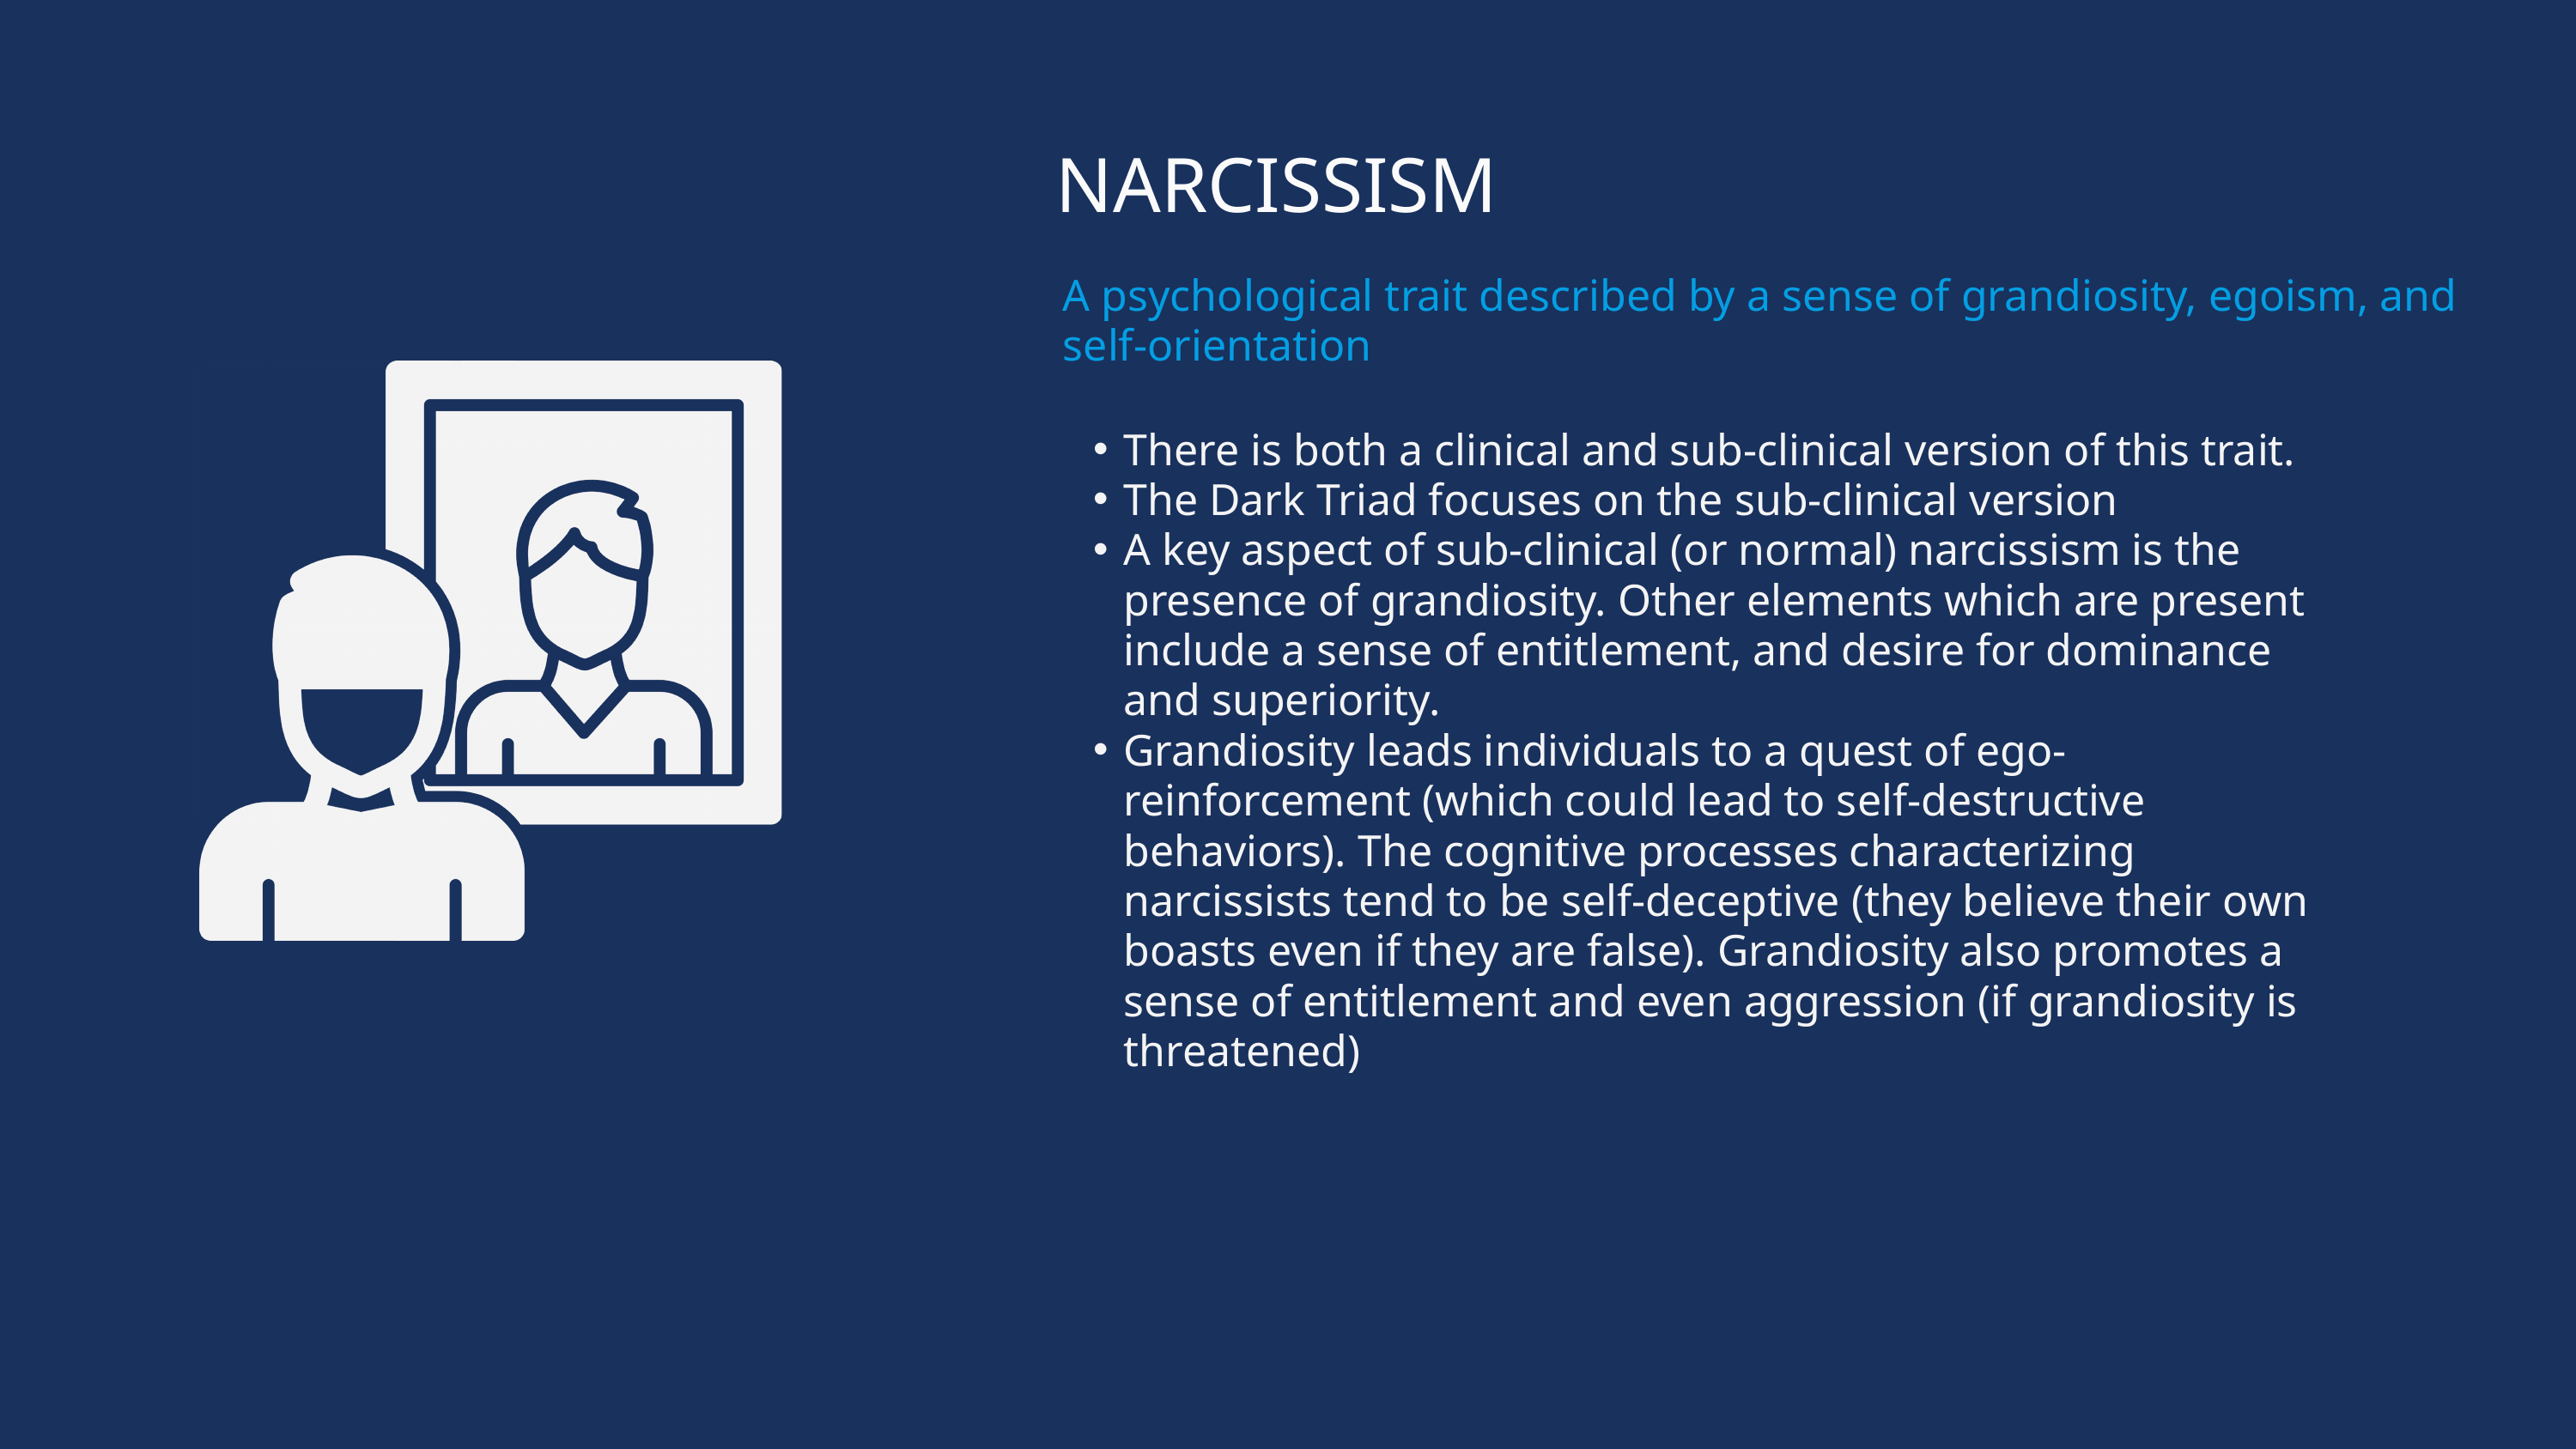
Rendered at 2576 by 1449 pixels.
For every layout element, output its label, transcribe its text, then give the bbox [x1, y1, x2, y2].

text_box There is both a clinical and sub-clinical version of this trait. The Dark Triad focuses on the sub-clinical version A key aspect of sub-clinical (or normal) narcissism is the presence of grandiosity. Other elements which are present include a sense of entitlement, and desire for dominance and superiority. Grandiosity leads individuals to a quest of ego-reinforcement (which could lead to self-destructive behaviors). The cognitive processes characterizing narcissists tend to be self-deceptive (they believe their own boasts even if they are false). Grandiosity also promotes a sense of entitlement and even aggression (if grandiosity is threatened) [1062, 423, 2330, 1076]
text_box NARCISSISM [1055, 144, 1923, 228]
text_box A psychological trait described by a sense of grandiosity, egoism, and self-orientation [1062, 269, 2501, 370]
text_box [199, 361, 782, 941]
